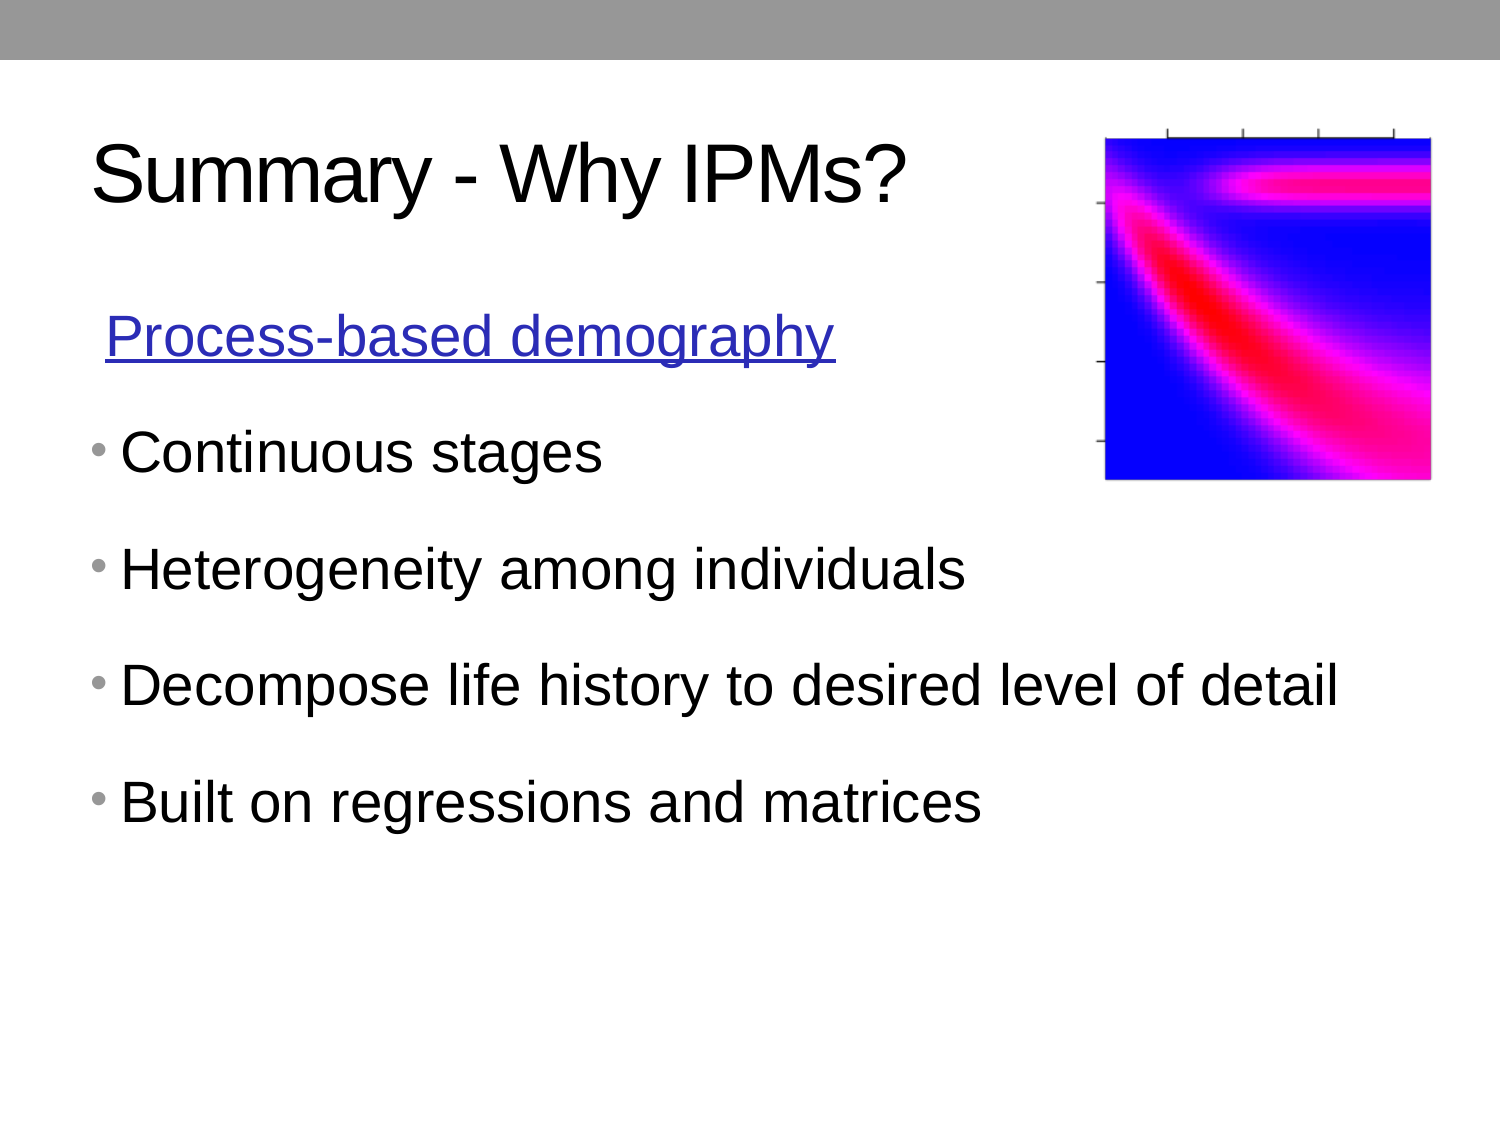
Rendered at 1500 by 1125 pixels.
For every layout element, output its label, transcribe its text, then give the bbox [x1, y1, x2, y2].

list Process-based demography Continuous stages Heterogeneity among individuals Decompose life history to desired level of detail Built on regressions and matrices [75, 262, 1425, 1063]
picture [1090, 118, 1445, 512]
title Summary - Why IPMs? [75, 87, 1425, 250]
